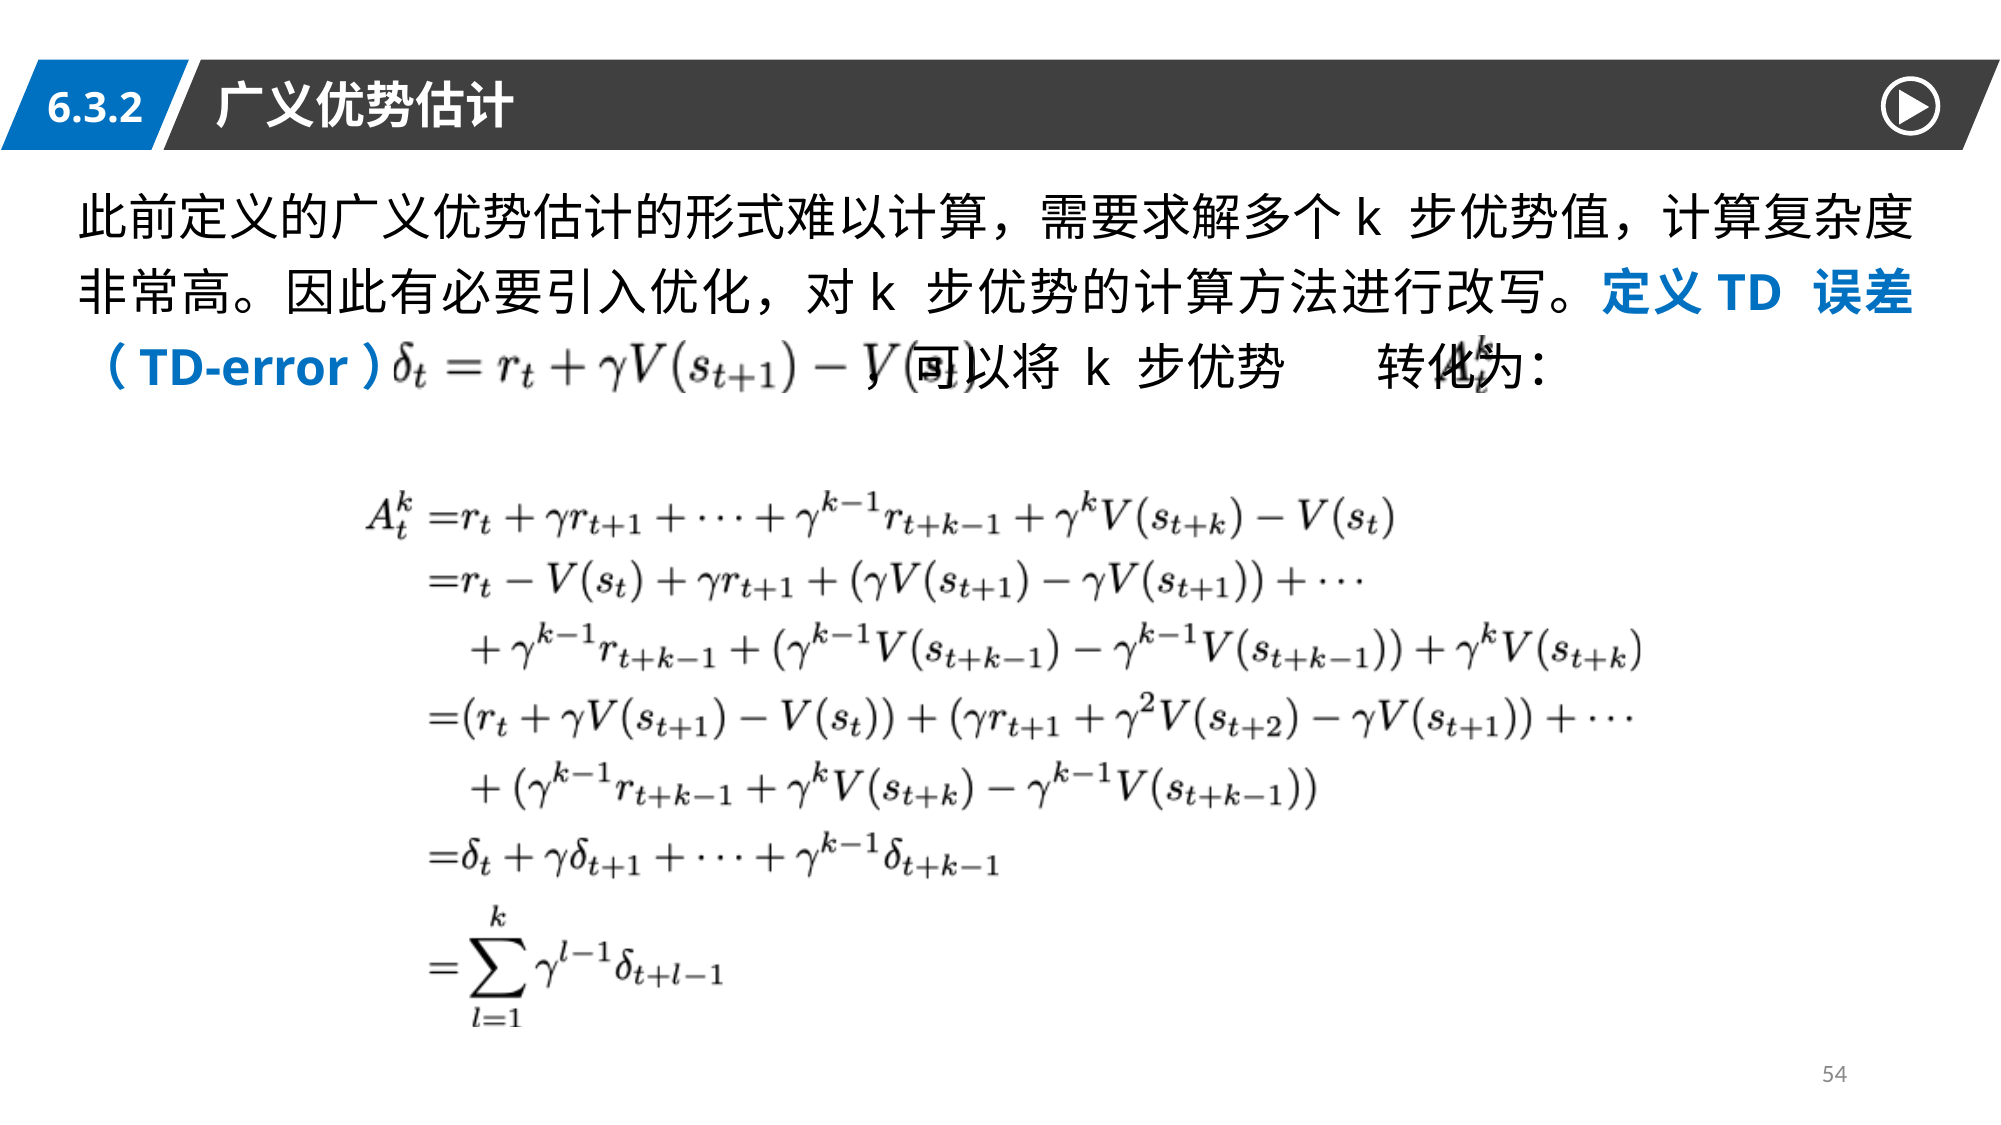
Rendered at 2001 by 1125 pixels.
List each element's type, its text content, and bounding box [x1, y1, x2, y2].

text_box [1883, 78, 1939, 134]
text_box 广义优势估计 [200, 66, 531, 142]
text_box [1, 89, 157, 150]
picture [1434, 335, 1493, 393]
text_box [32, 59, 189, 120]
picture [393, 340, 976, 393]
text_box [163, 59, 2000, 150]
text_box 此前定义的广义优势估计的形式难以计算，需要求解多个k 步优势值，计算复杂度非常高。因此有必要引入优化，对k 步优势的计算方法进行改写。定义TD 误差（TD-error） ，可以将 k 步优势 转化为： [62, 163, 1930, 404]
slide_number 54 [1412, 1042, 1863, 1103]
picture [364, 490, 1641, 1028]
text_box 6.3.2 [26, 73, 164, 138]
